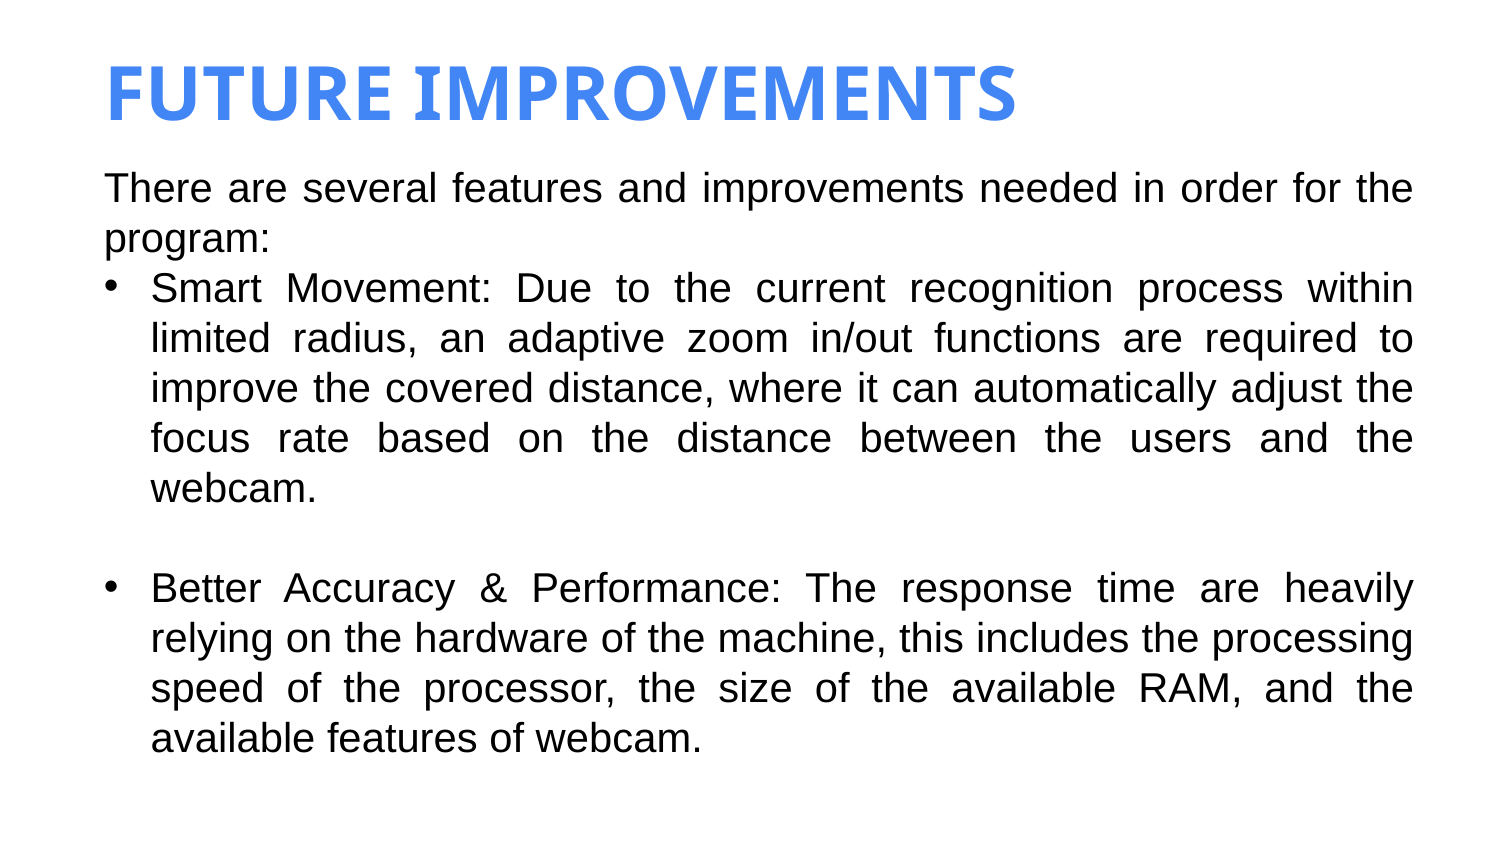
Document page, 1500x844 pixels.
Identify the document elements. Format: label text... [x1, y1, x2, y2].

text_box There are several features and improvements needed in order for the program: Smart Movement: Due to the current recognition process within limited radius, an adaptive zoom in/out functions are required to improve the covered distance, where it can automatically adjust the focus rate based on the distance between the users and the webcam. Better Accuracy & Performance: The response time are heavily relying on the hardware of the machine, this includes the processing speed of the processor, the size of the available RAM, and the available features of webcam. [70, 153, 1430, 769]
text_box FUTURE IMPROVEMENTS [89, 38, 1114, 143]
